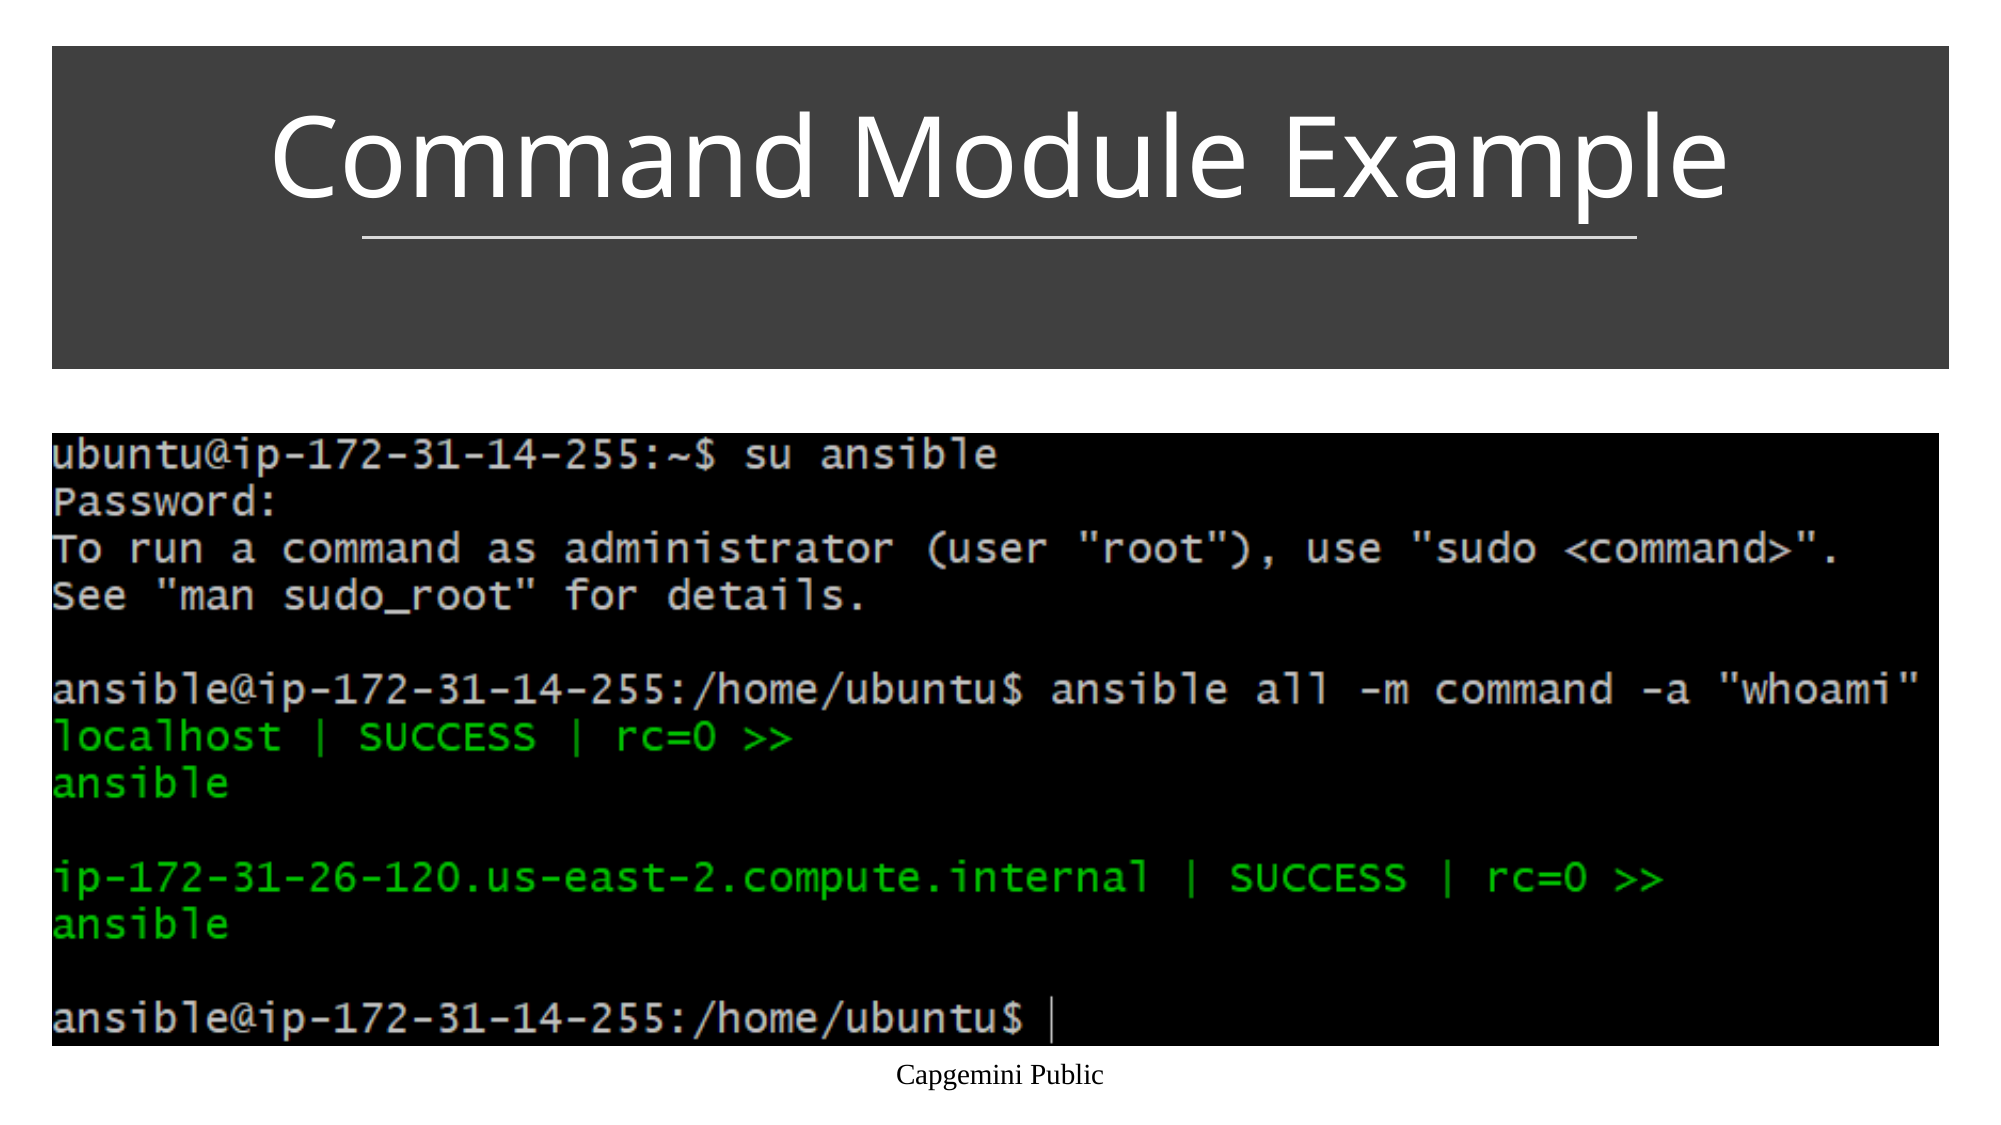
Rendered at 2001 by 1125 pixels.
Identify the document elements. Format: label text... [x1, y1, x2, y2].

footer Capgemini Public [662, 1047, 1338, 1103]
title Command Module Example [86, 76, 1914, 230]
text_box [61, 55, 1939, 360]
picture [52, 433, 1939, 1047]
